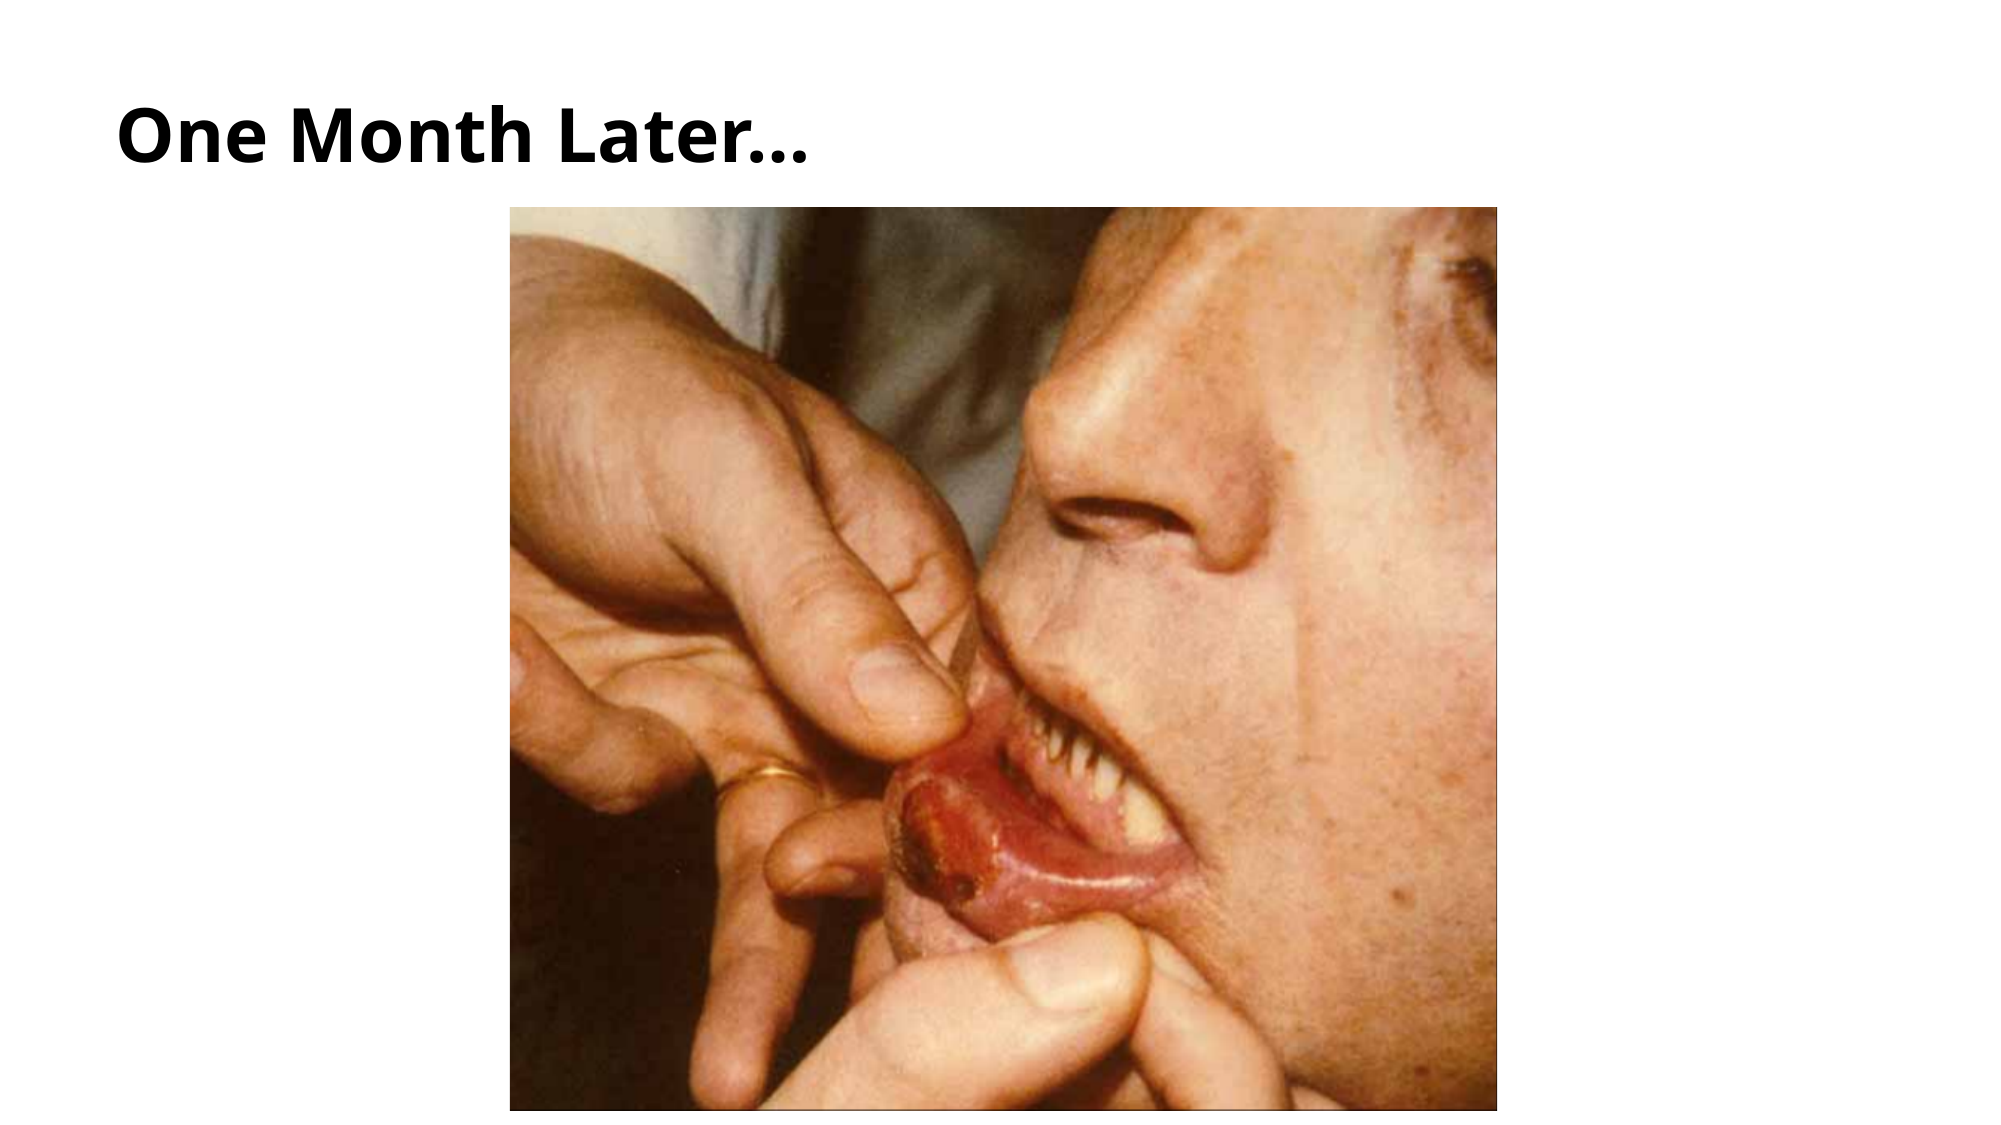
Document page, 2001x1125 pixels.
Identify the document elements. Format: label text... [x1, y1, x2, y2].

title One Month Later… [100, 90, 1849, 276]
picture [509, 207, 1498, 1111]
